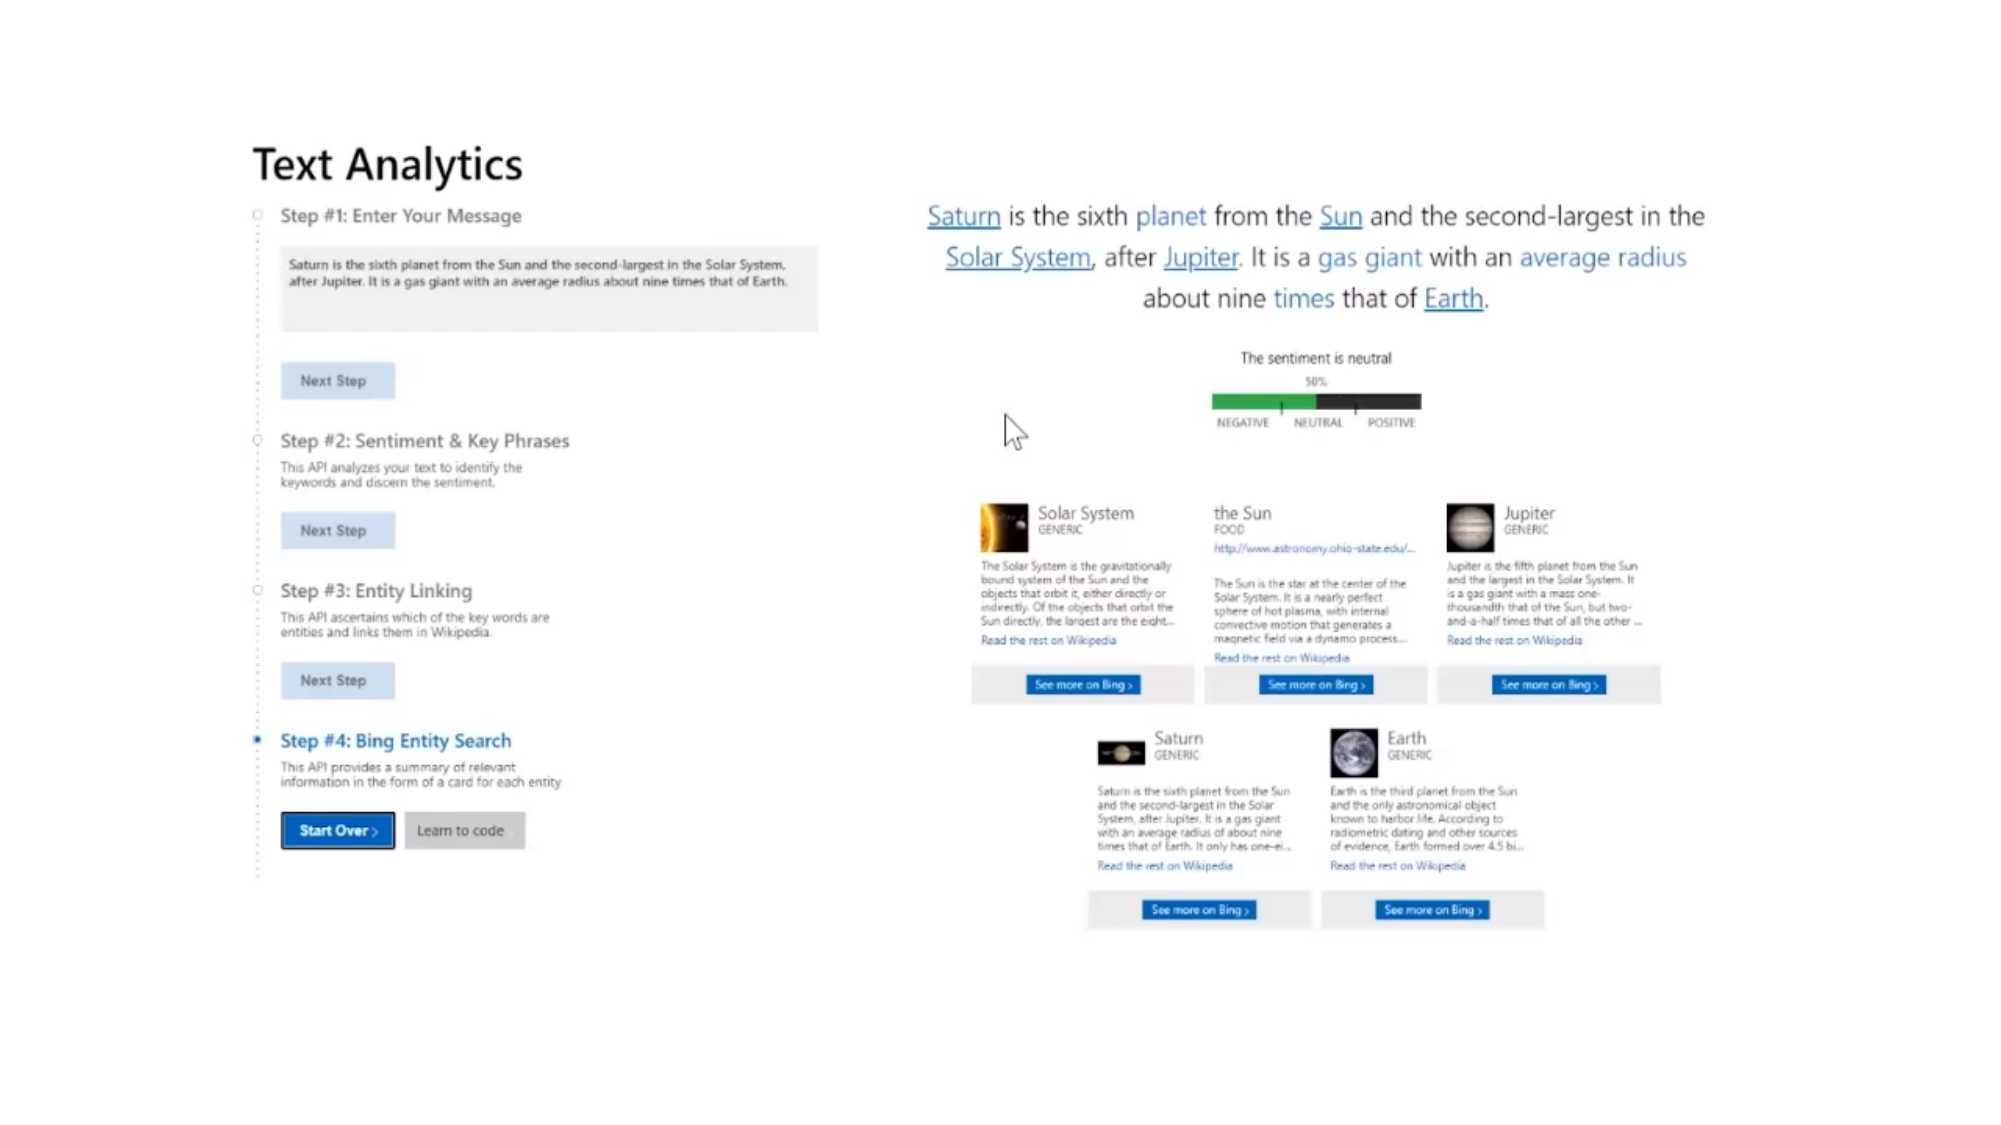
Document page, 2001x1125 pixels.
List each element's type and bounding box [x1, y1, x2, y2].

picture [195, 111, 1805, 1014]
